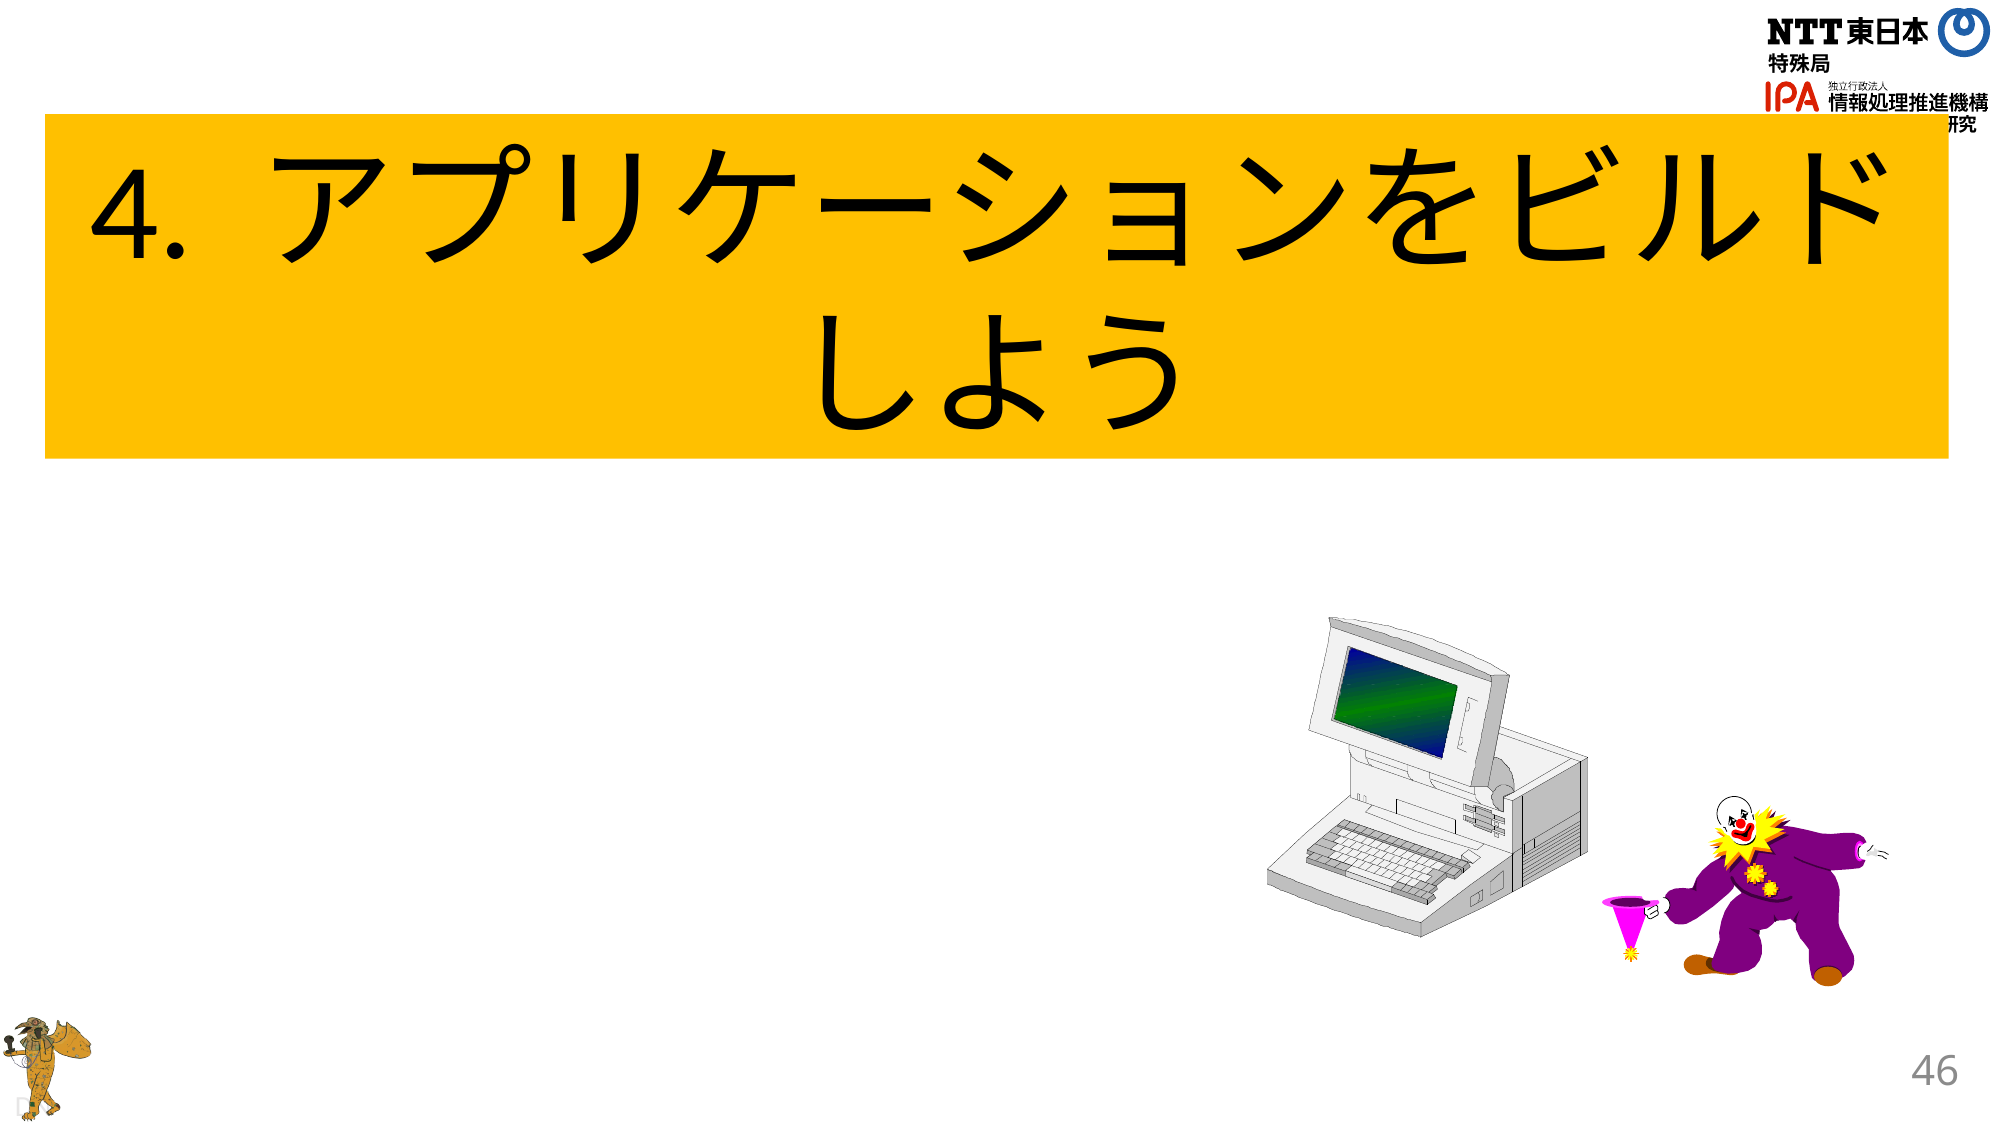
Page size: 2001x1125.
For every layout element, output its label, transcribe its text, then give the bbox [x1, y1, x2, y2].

picture [1267, 617, 1588, 938]
slide_number 46 [1412, 1042, 1975, 1103]
picture [1602, 796, 1893, 987]
text_box 4. アプリケーションをビルドしよう [45, 114, 1949, 459]
